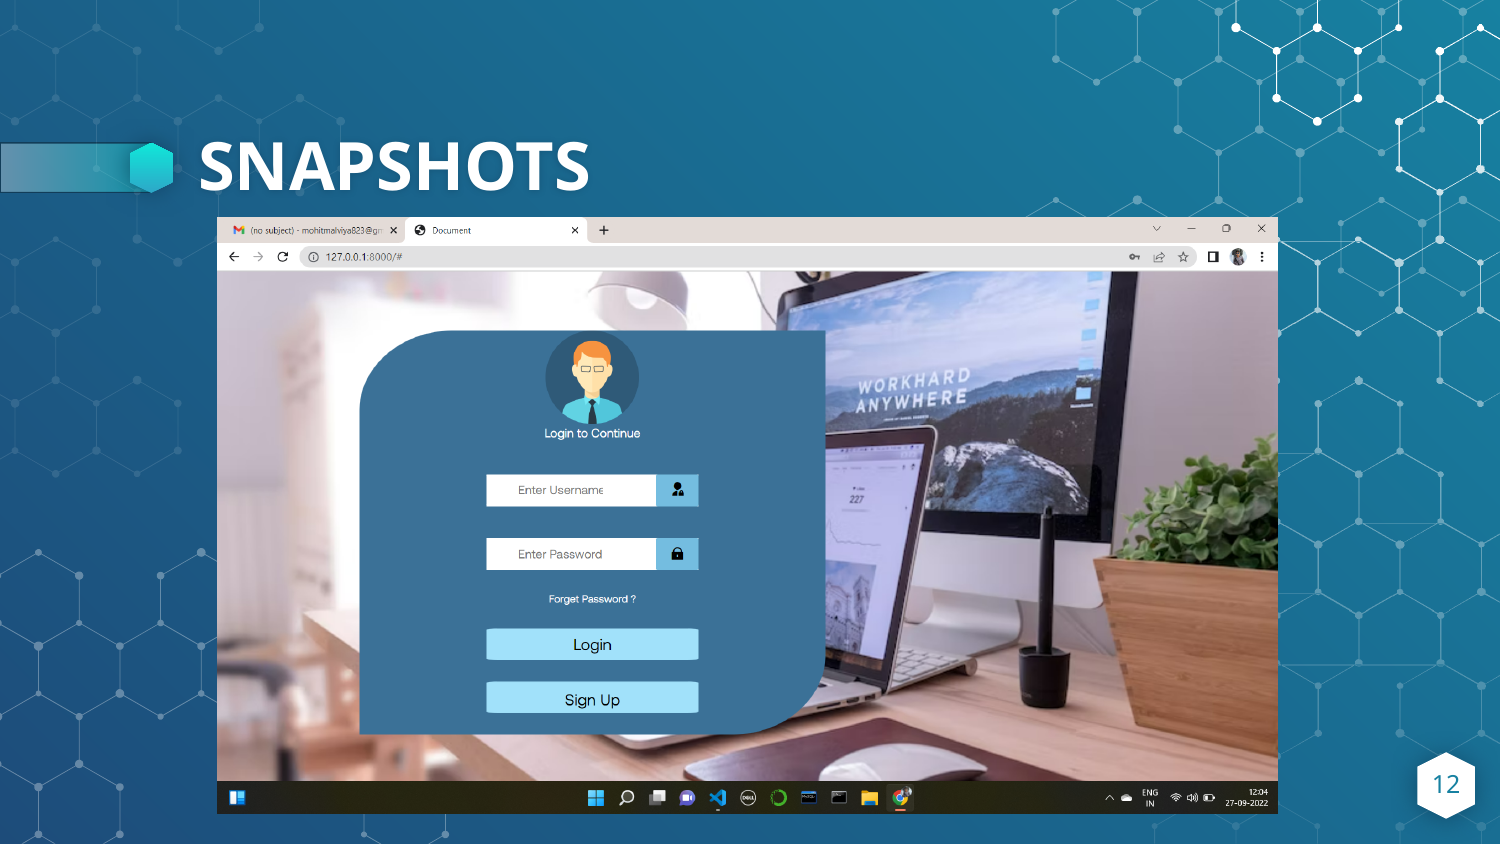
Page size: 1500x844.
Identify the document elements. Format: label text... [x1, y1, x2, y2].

slide_number 12 [1417, 752, 1475, 819]
title SNAPSHOTS [198, 140, 1302, 198]
picture [217, 217, 1278, 815]
